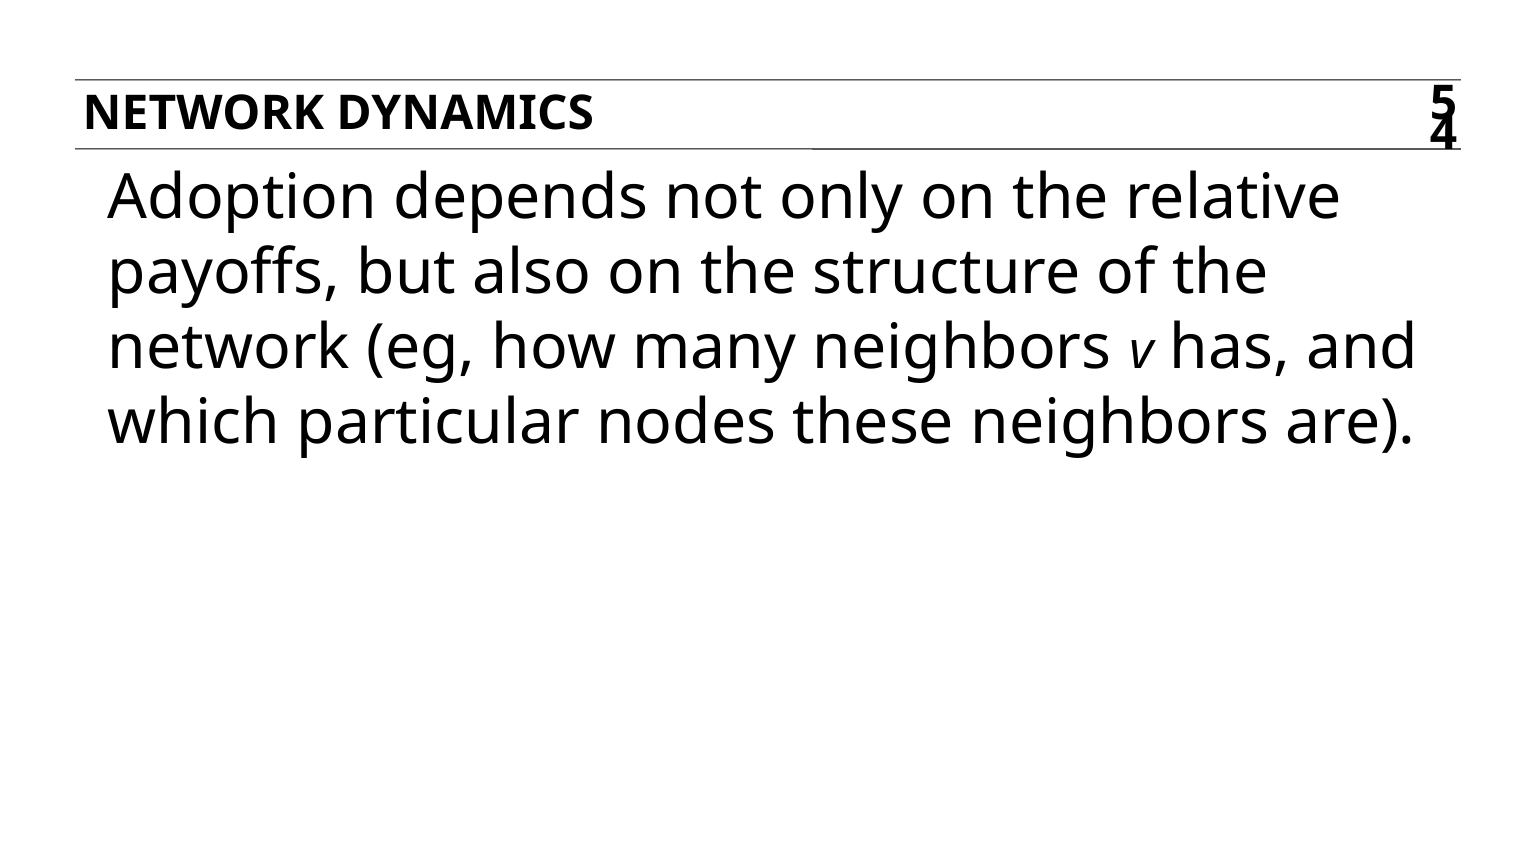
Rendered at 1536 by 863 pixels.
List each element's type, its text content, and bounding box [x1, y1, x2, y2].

slide_number 54 [1419, 86, 1461, 138]
text_box Adoption depends not only on the relative payoffs, but also on the structure of the network (eg, how many neighbors v has, and which particular nodes these neighbors are). [92, 148, 1468, 463]
list Network dynamics [67, 81, 1118, 132]
